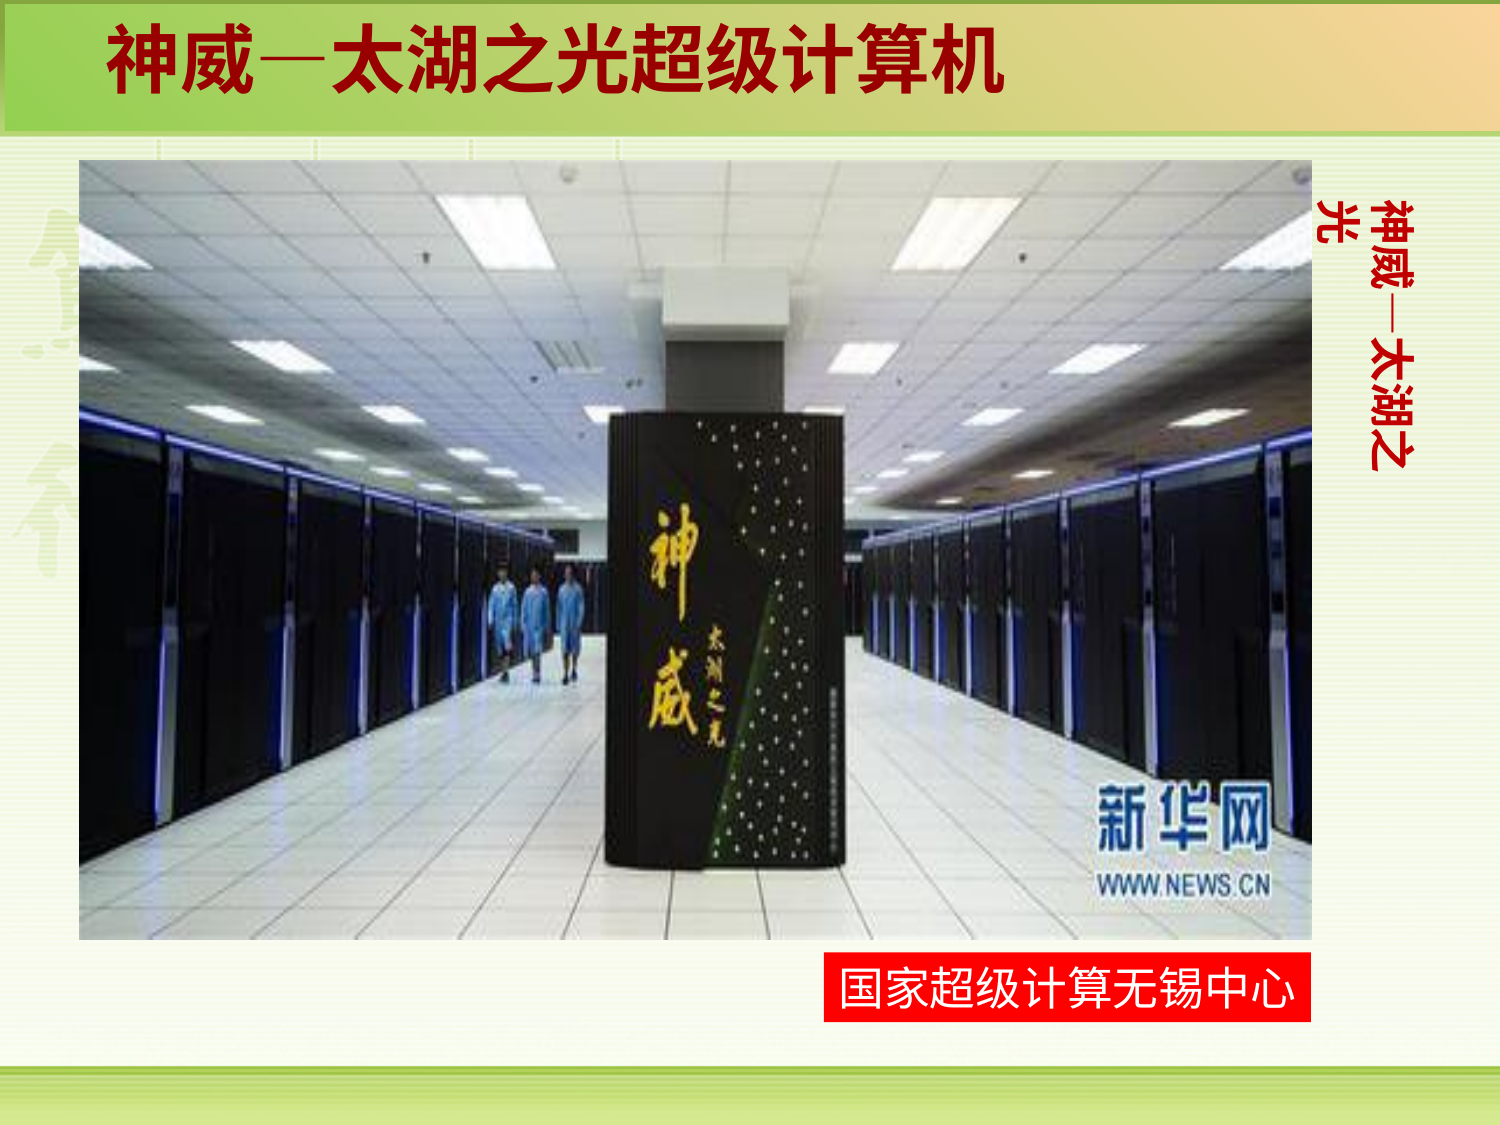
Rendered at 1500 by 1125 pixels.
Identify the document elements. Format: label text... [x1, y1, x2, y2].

slide_number [1074, 1025, 1388, 1100]
slide_number [112, 1025, 425, 1100]
picture [0, 0, 1500, 1125]
text_box 神威—太湖之光 [1343, 184, 1430, 534]
text_box 国家超级计算无锡中心 [823, 952, 1311, 1023]
text_box 神威—太湖之光超级计算机 [4, 4, 1500, 131]
text_box [1316, 183, 1430, 334]
